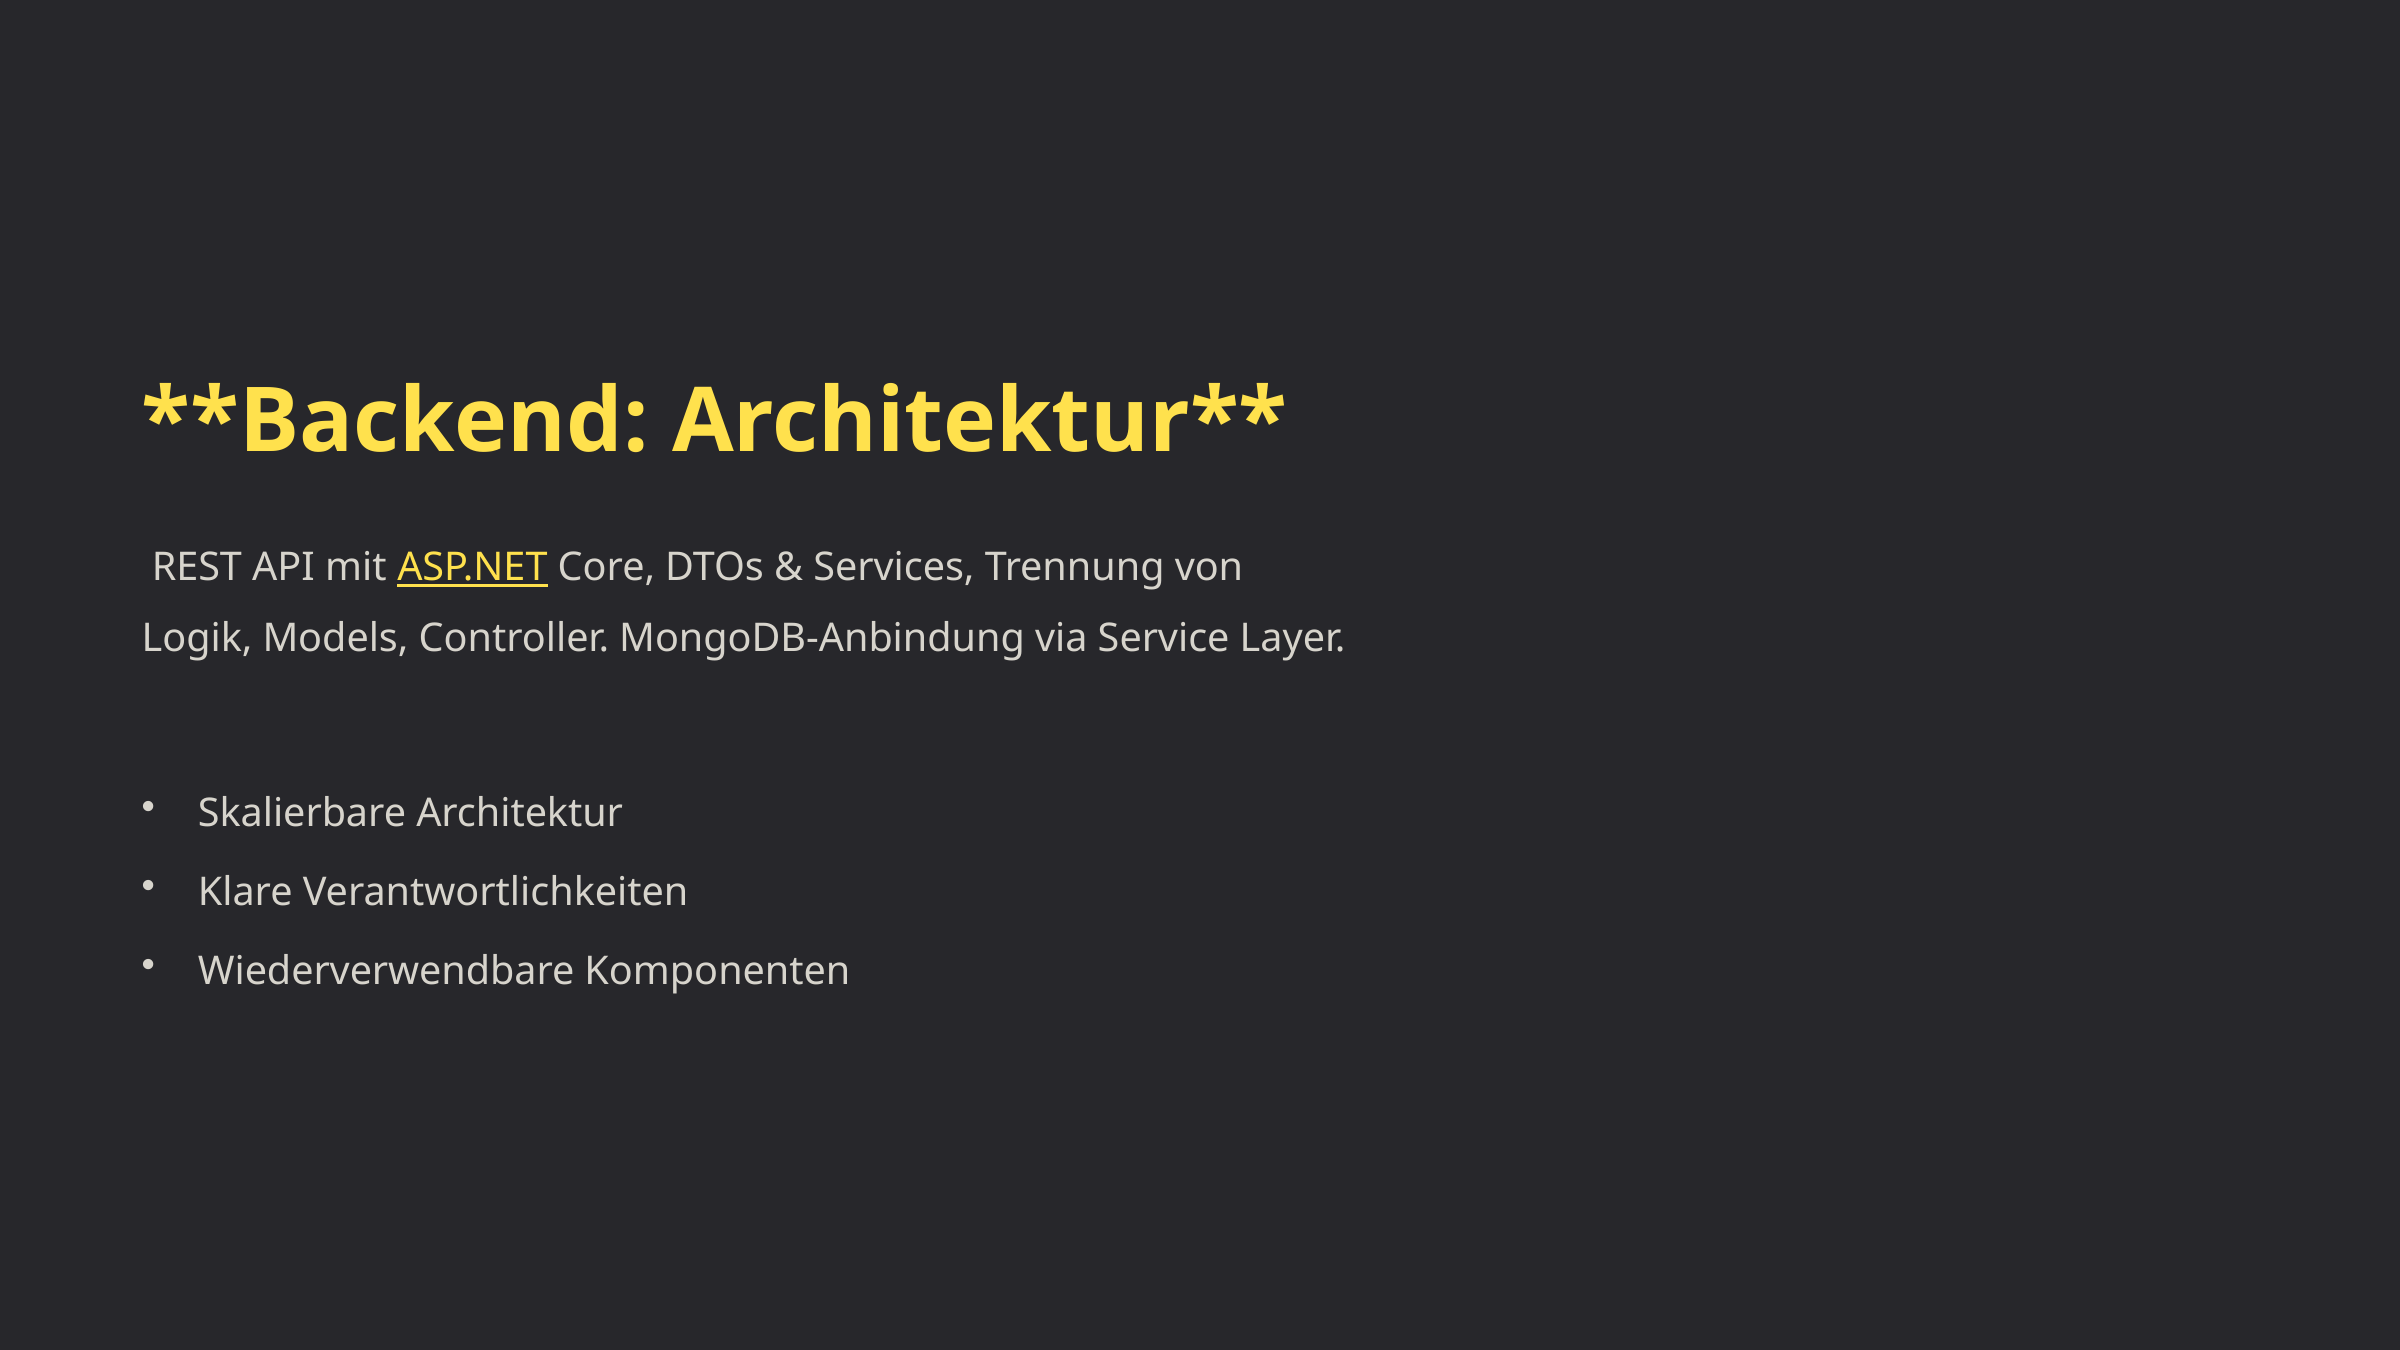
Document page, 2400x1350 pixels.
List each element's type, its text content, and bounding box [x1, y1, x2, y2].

text_box Klare Verantwortlichkeiten [141, 849, 1359, 914]
text_box **Backend: Architektur** [141, 357, 1261, 470]
text_box Skalierbare Architektur [141, 770, 1359, 835]
text_box REST API mit ASP.NET Core, DTOs & Services, Trennung von Logik, Models, Controller. MongoDB-Anbindung via Service Layer. [141, 530, 1359, 725]
text_box Wiederverwendbare Komponenten [141, 928, 1359, 993]
